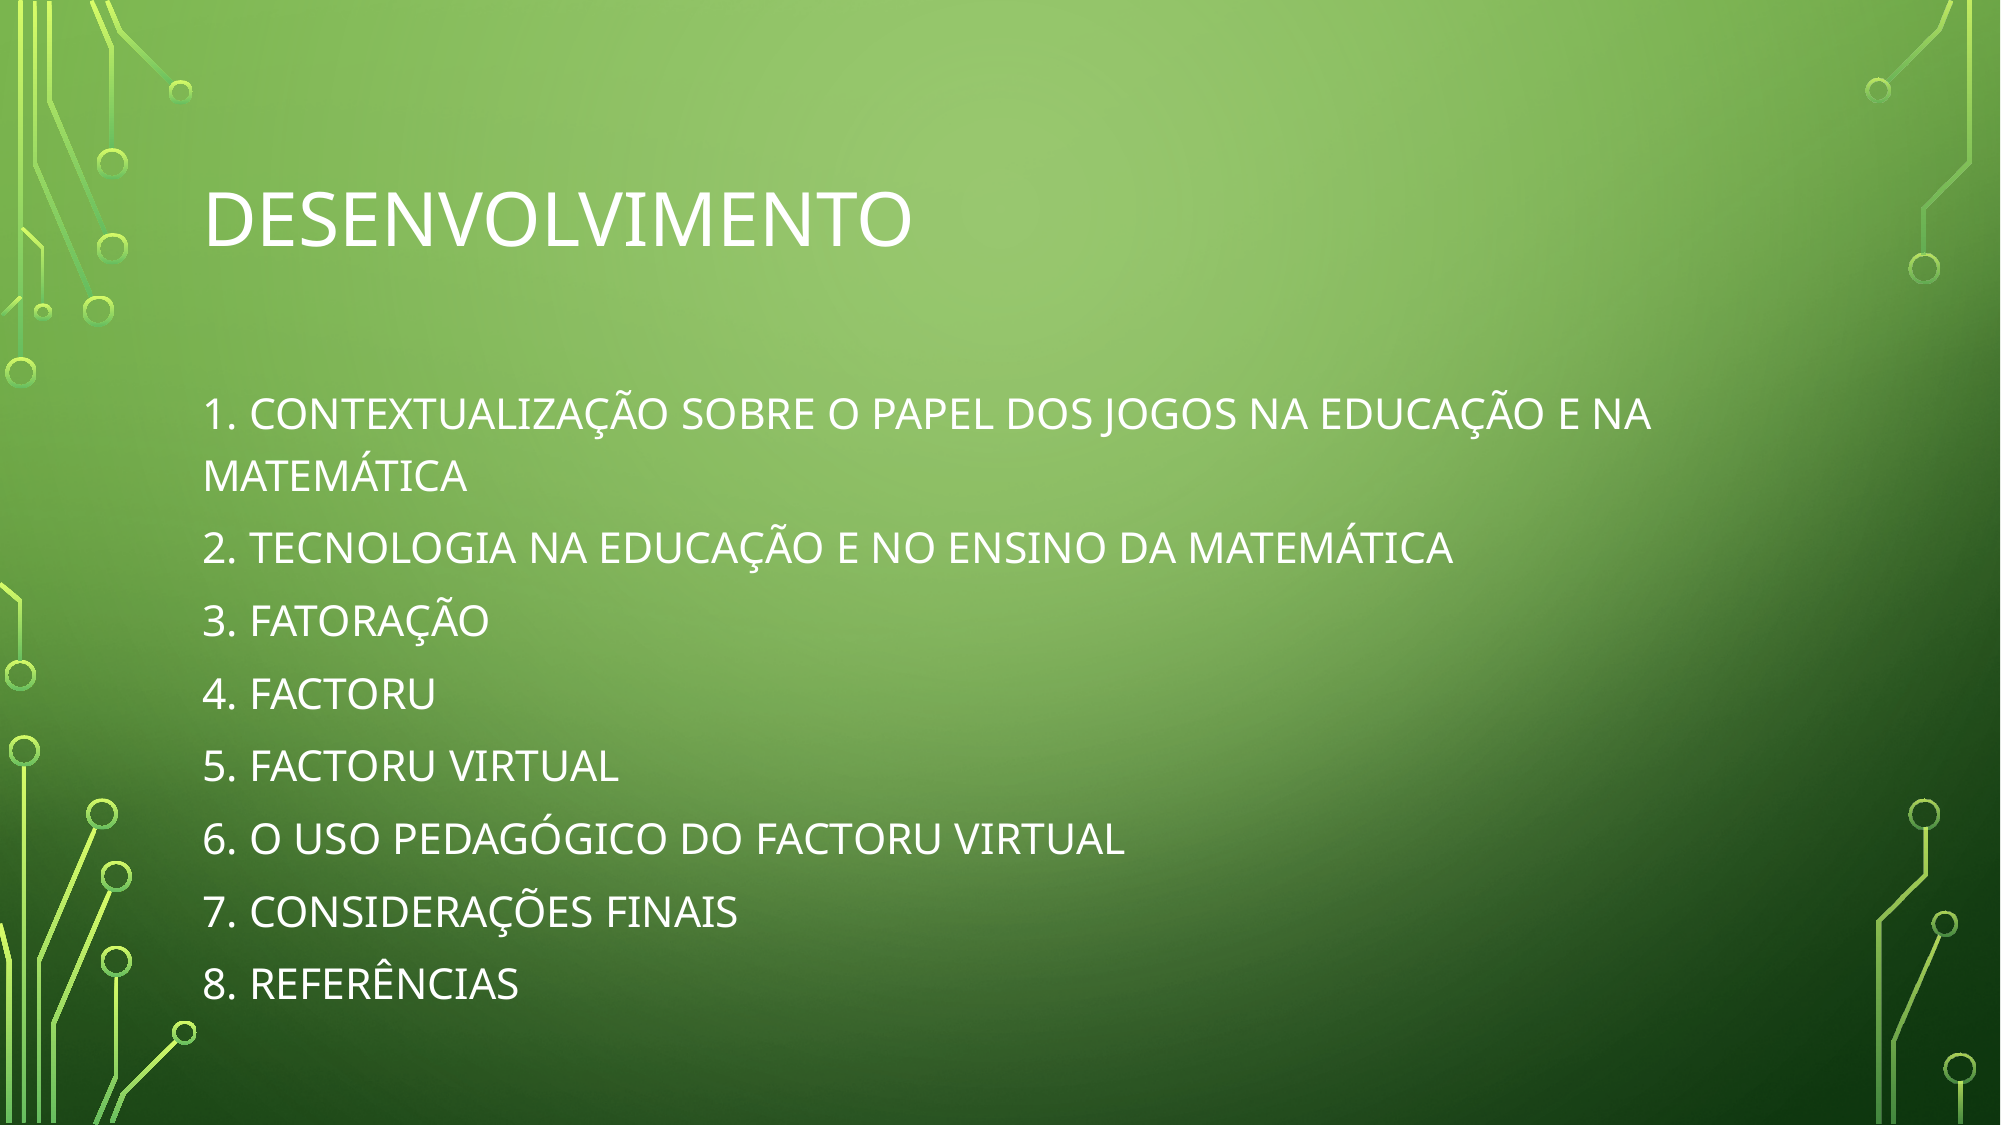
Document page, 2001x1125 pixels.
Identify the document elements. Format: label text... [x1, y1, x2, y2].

title DESENVOLVIMENTO [187, 101, 1813, 344]
list 1. CONTEXTUALIZAÇÃO SOBRE O PAPEL DOS JOGOS NA EDUCAÇÃO E NA MATEMÁTICA 2. TECNOLOGIA NA EDUCAÇÃO E NO ENSINO DA MATEMÁTICA 3. FATORAÇÃO 4. FACTORU 5. FACTORU VIRTUAL 6. O USO PEDAGÓGICO DO FACTORU VIRTUAL 7. CONSIDERAÇÕES FINAIS 8. REFERÊNCIAS [187, 369, 1813, 1024]
